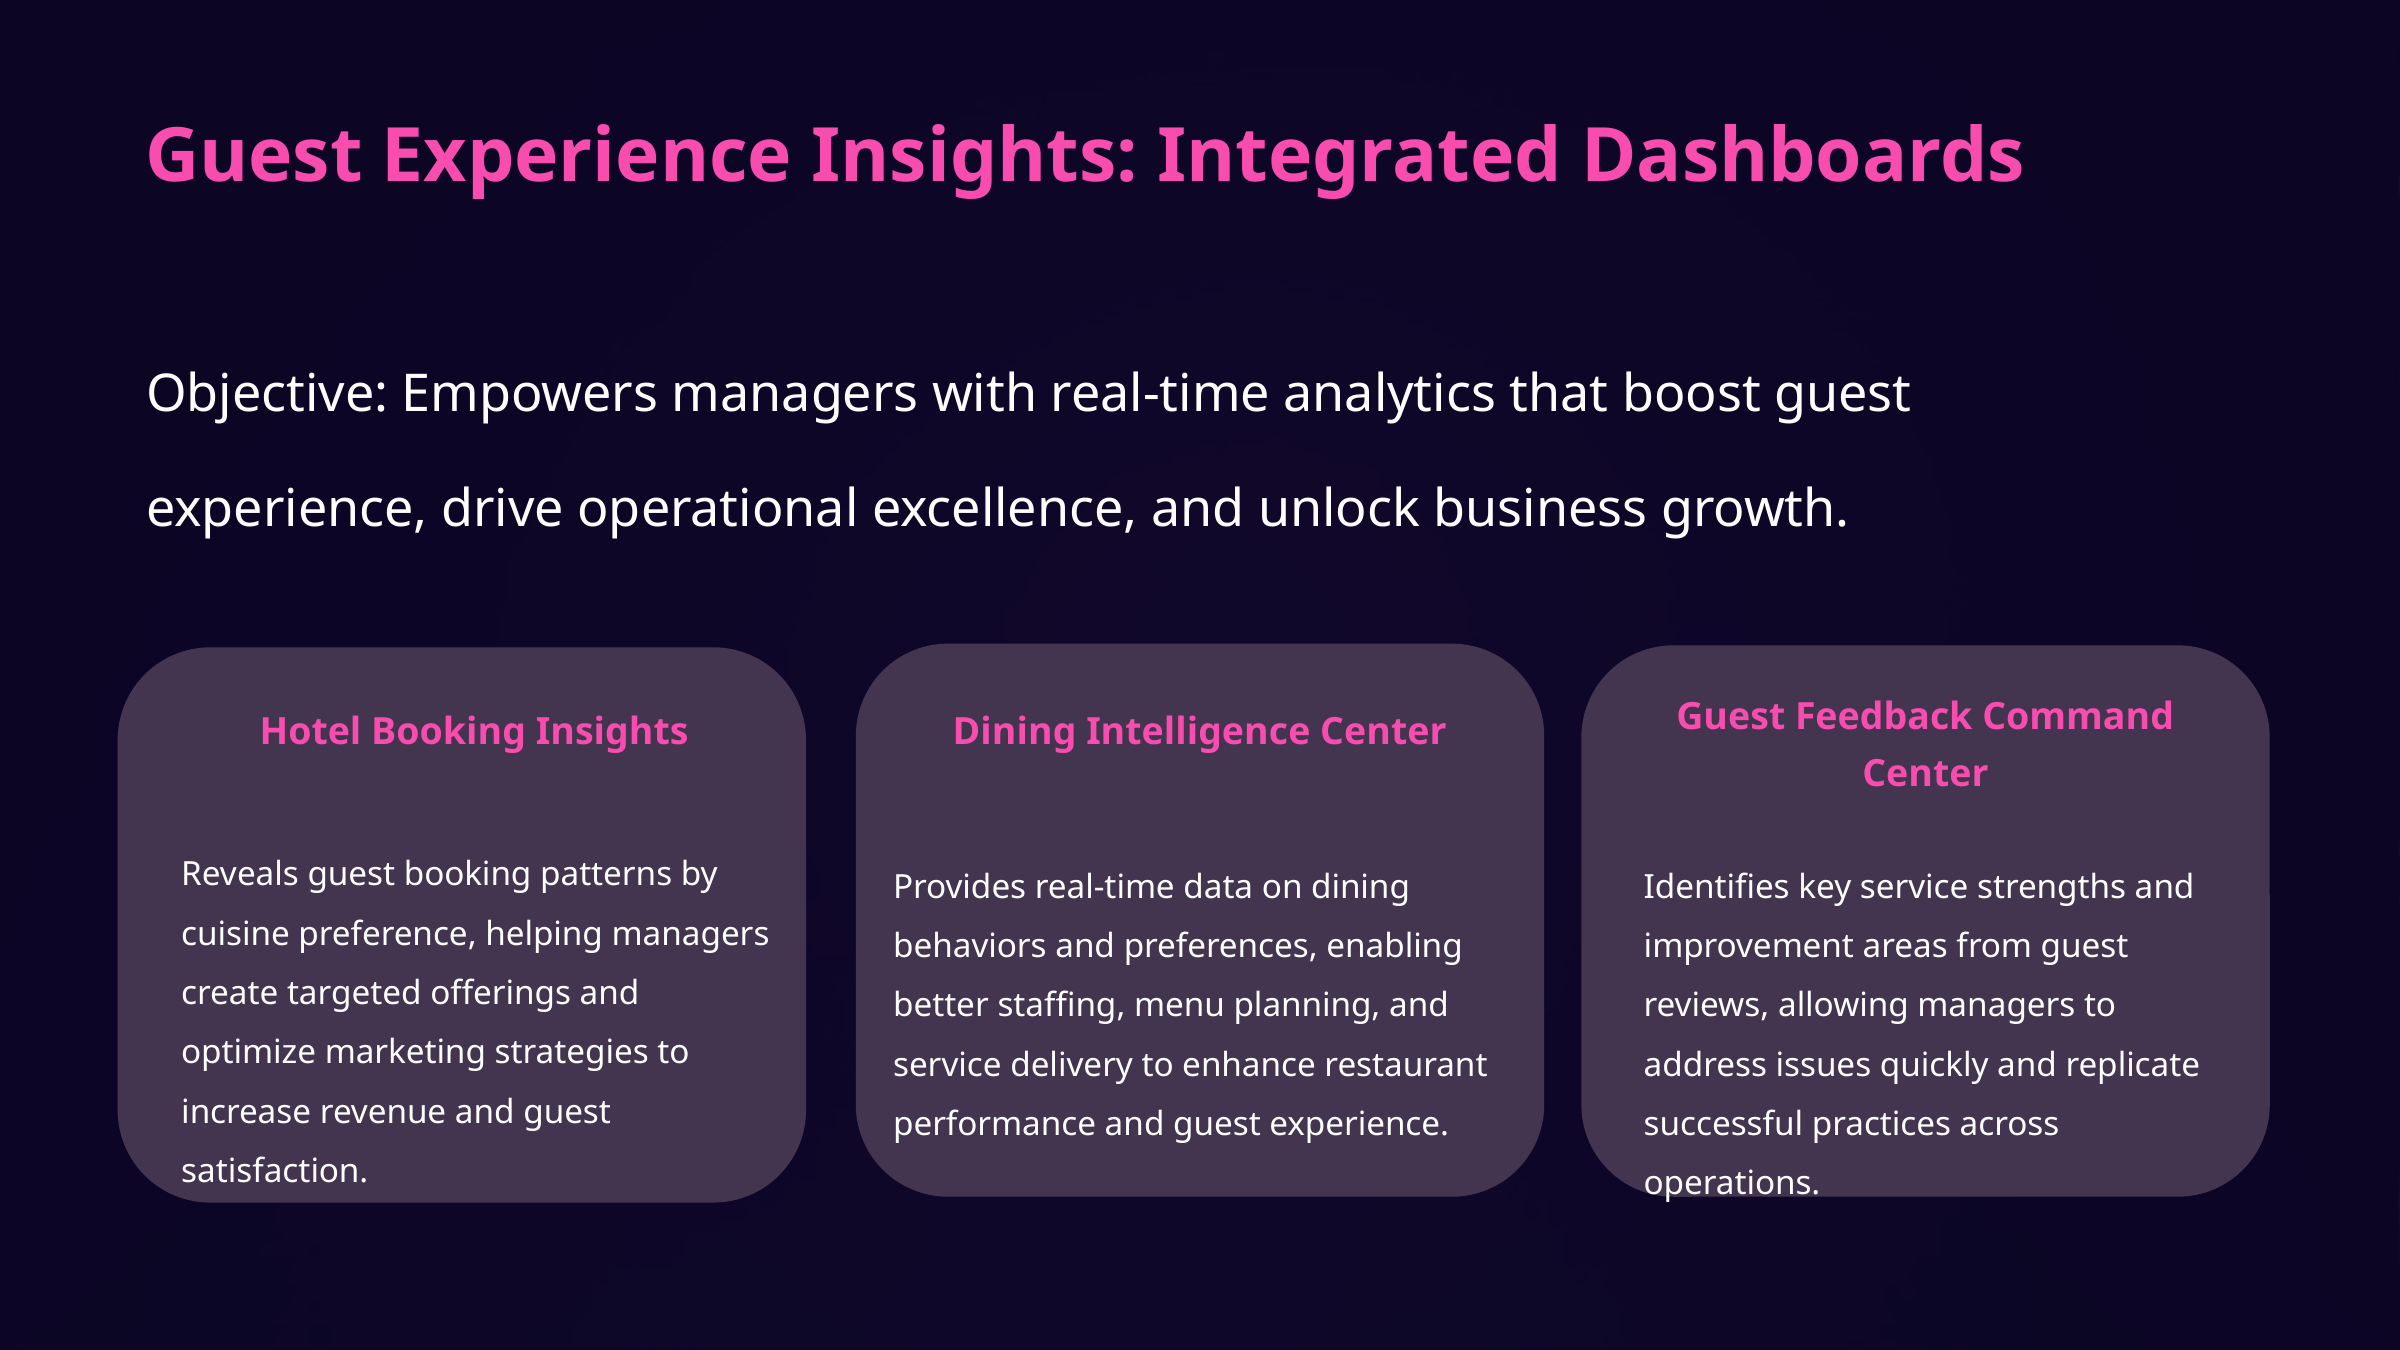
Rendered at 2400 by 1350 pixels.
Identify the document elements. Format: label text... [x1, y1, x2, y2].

text_box Hotel Booking Insights [167, 695, 782, 813]
text_box Dining Intelligence Center [892, 695, 1507, 813]
text_box Guest Experience Insights: Integrated Dashboards [145, 81, 2270, 185]
text_box Provides real-time data on dining behaviors and preferences, enabling better staffing, menu planning, and service delivery to enhance restaurant performance and guest experience. [893, 845, 1524, 1197]
text_box [1618, 673, 2233, 746]
text_box Reveals guest booking patterns by cuisine preference, helping managers create targeted offerings and optimize marketing strategies to increase revenue and guest satisfaction. [181, 832, 782, 1257]
text_box Objective: Empowers managers with real-time analytics that boost guest experience, drive operational excellence, and unlock business growth. [131, 298, 2284, 545]
text_box Guest Feedback Command Center [1581, 645, 2270, 1192]
text_box Identifies key service strengths and improvement areas from guest reviews, allowing managers to address issues quickly and replicate successful practices across operations. [1643, 845, 2244, 1294]
text_box [855, 643, 1545, 1179]
text_box [117, 647, 807, 1198]
